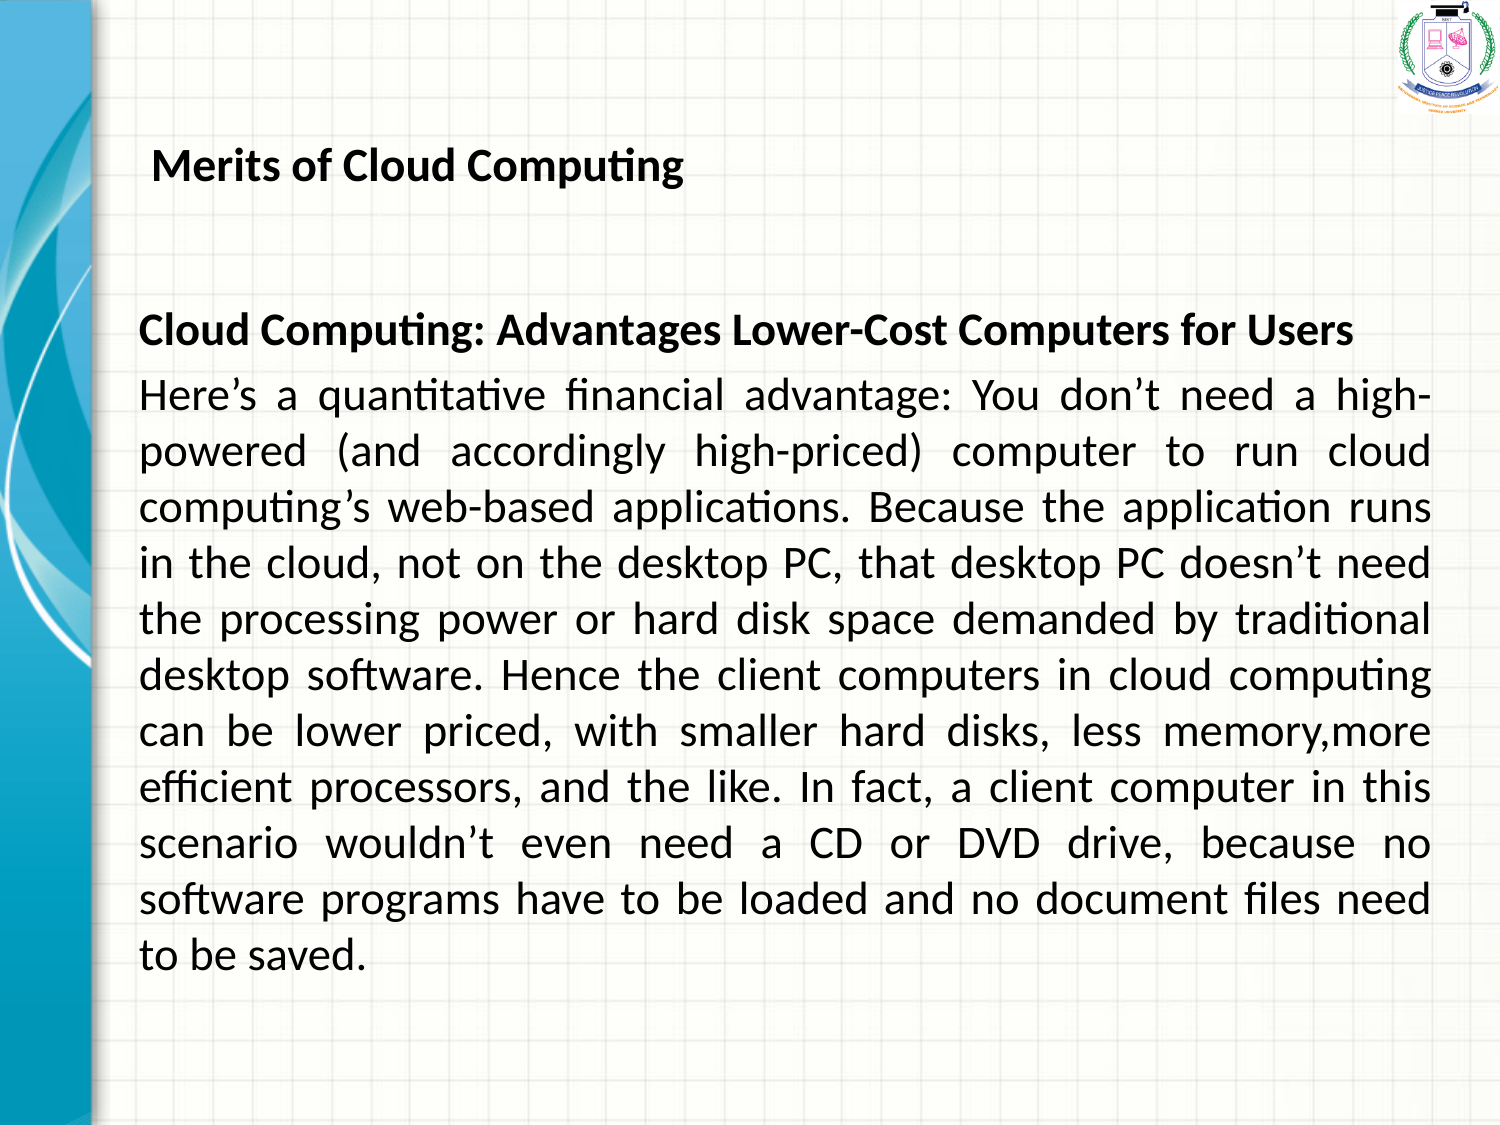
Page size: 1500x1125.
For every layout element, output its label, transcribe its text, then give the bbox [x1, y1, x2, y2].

list Cloud Computing: Advantages Lower-Cost Computers for Users Here’s a quantitative financial advantage: You don’t need a high-powered (and accordingly high-priced) computer to run cloud computing’s web-based applications. Because the application runs in the cloud, not on the desktop PC, that desktop PC doesn’t need the processing power or hard disk space demanded by traditional desktop software. Hence the client computers in cloud computing can be lower priced, with smaller hard disks, less memory,more efficient processors, and the like. In fact, a client computer in this scenario wouldn’t even need a CD or DVD drive, because no software programs have to be loaded and no document files need to be saved. [123, 290, 1449, 996]
picture [0, 0, 1500, 1125]
title Merits of Cloud Computing [135, 125, 1461, 313]
